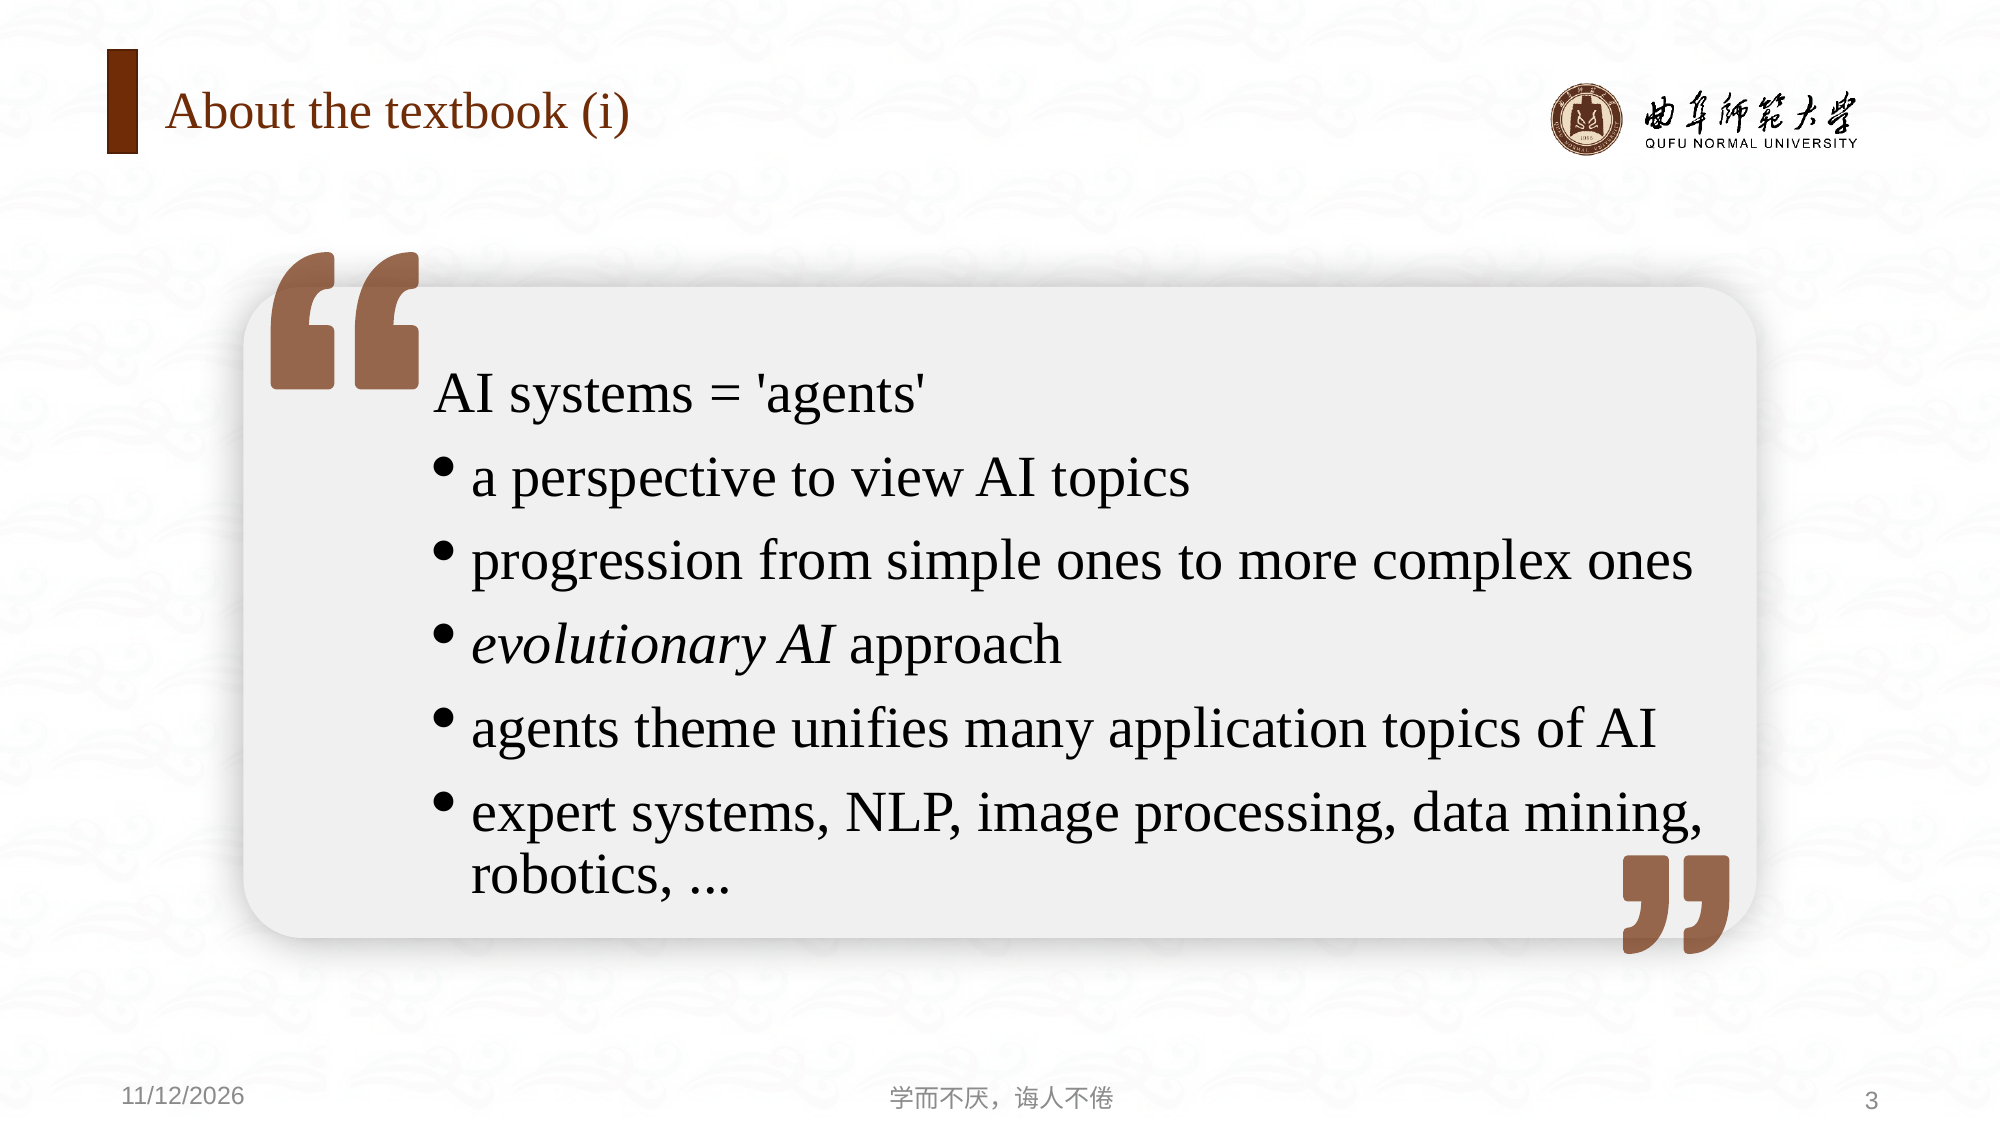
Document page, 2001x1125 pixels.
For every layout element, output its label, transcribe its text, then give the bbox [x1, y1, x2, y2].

text_box [270, 252, 335, 390]
picture [1543, 75, 1894, 158]
footer 学而不厌，诲人不倦 [664, 1063, 1340, 1124]
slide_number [106, 1065, 557, 1125]
title About the textbook (i) [149, 49, 1000, 147]
list AI systems = 'agents' a perspective to view AI topics progression from simple ones to more complex ones evolutionary AI approach agents theme unifies many application topics of AI expert systems, NLP, image processing, data mining, robotics, ... [418, 354, 1852, 642]
text_box [1623, 855, 1669, 954]
text_box [242, 285, 1758, 940]
slide_number 3 [1443, 1065, 1894, 1125]
text_box [1683, 855, 1730, 954]
text_box [354, 252, 419, 390]
